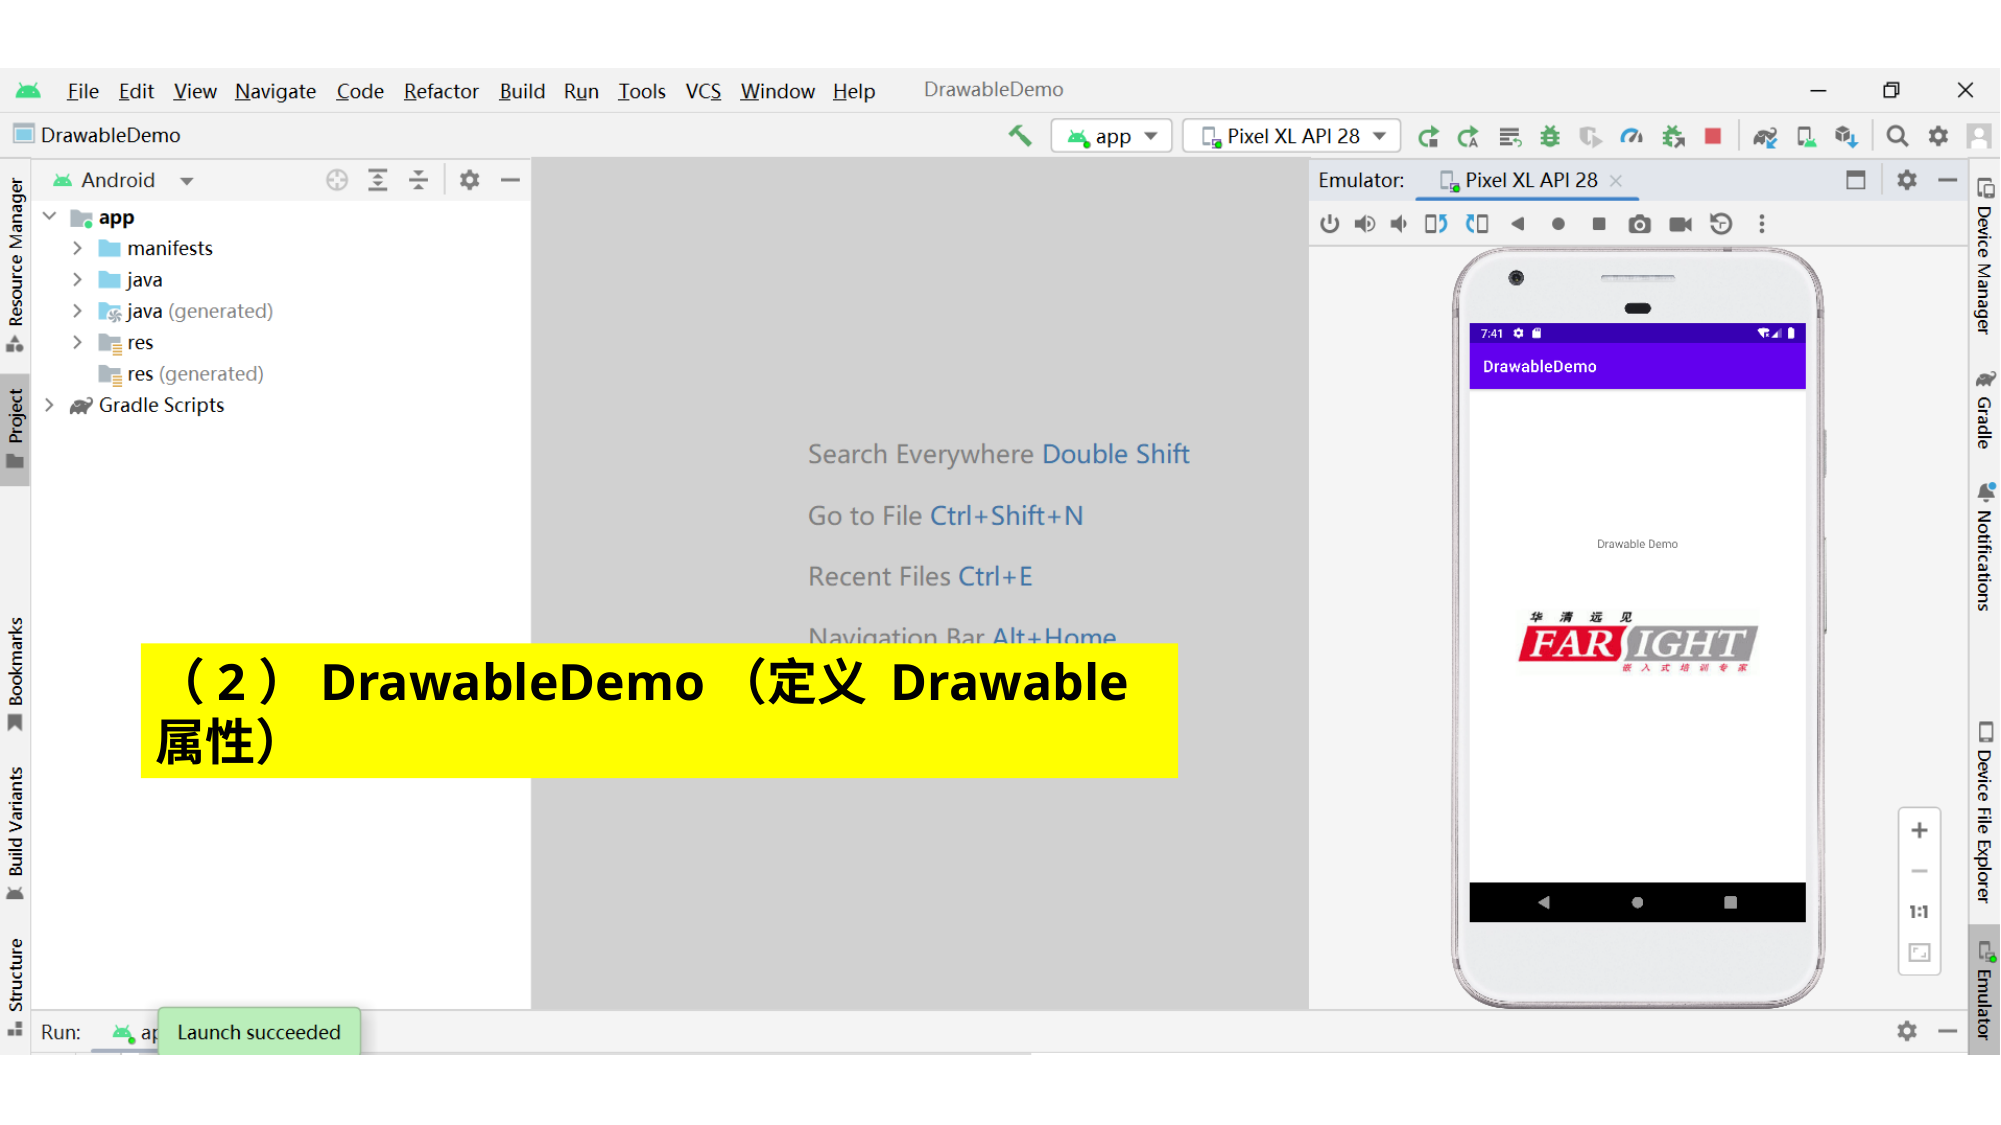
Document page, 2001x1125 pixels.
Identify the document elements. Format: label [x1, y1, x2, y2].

picture [0, 68, 2000, 1055]
